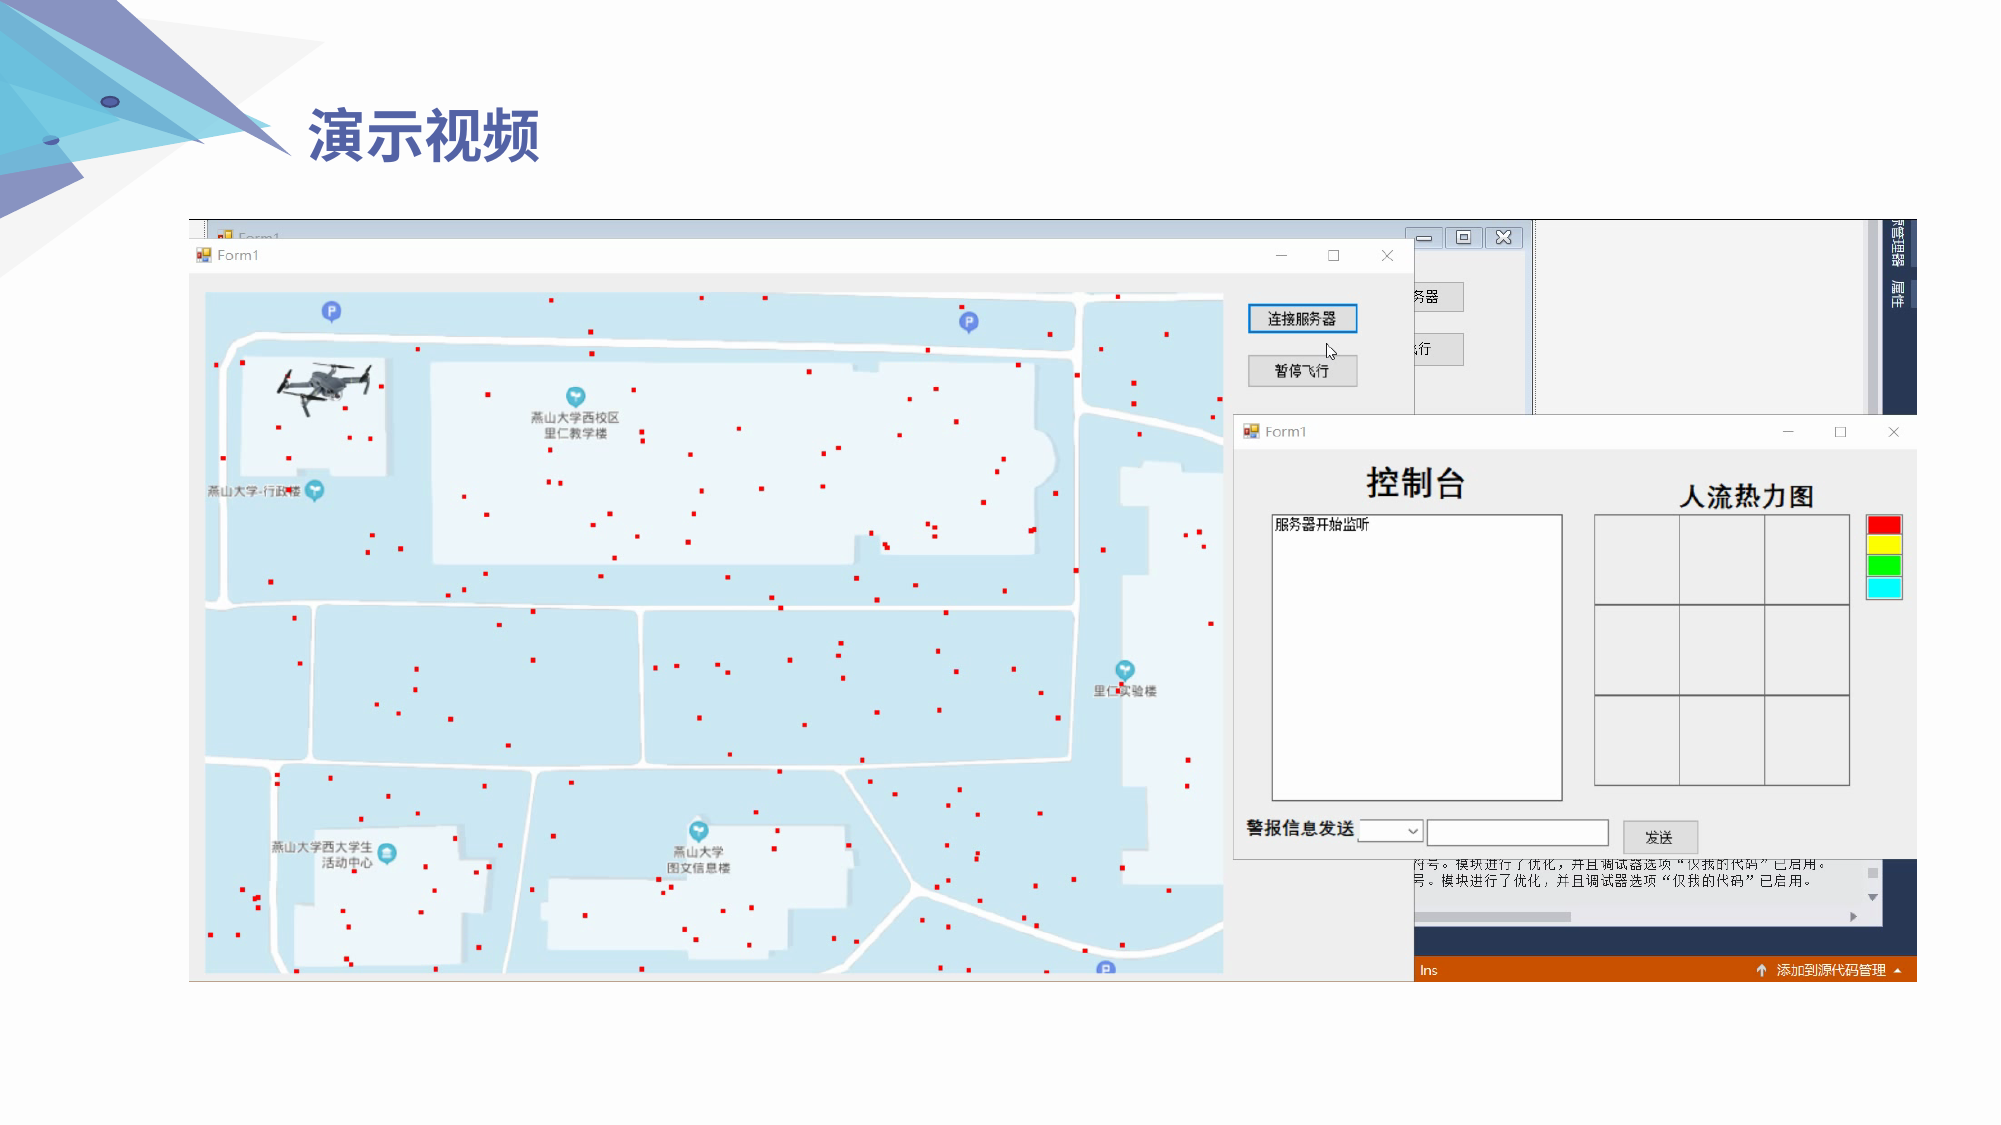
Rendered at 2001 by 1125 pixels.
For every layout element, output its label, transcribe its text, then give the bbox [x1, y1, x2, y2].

text_box 演示视频 [325, 92, 798, 177]
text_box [188, 218, 1918, 983]
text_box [0, 0, 325, 280]
